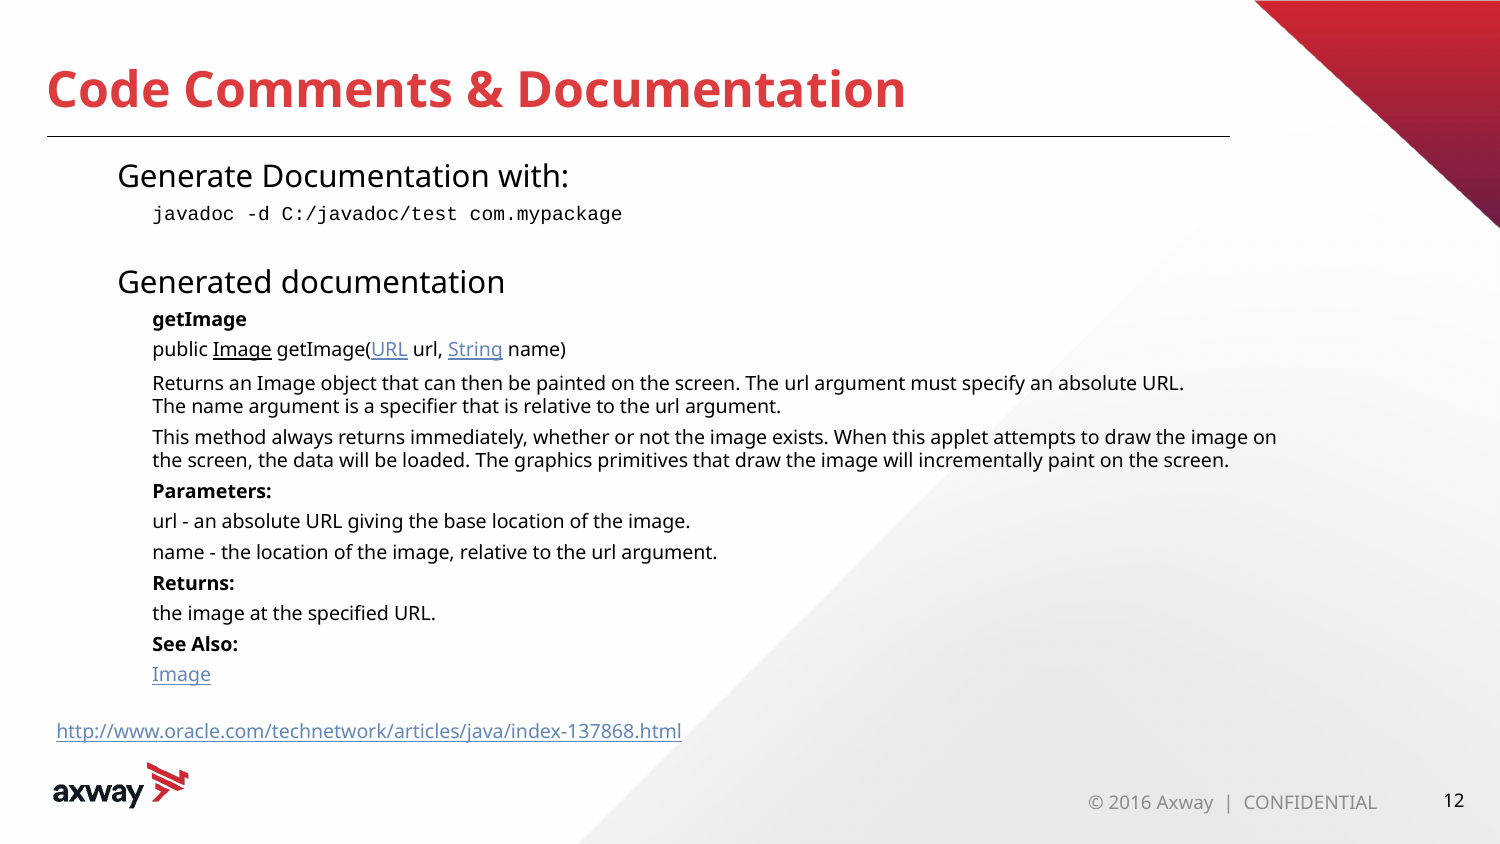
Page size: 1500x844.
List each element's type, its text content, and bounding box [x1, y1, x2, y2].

footer © 2016 Axway | CONFIDENTIAL [885, 779, 1393, 824]
picture [0, 0, 1500, 844]
text_box Code Comments & Documentation [46, 50, 1128, 112]
list Generate Documentation with: javadoc -d C:/javadoc/test com.mypackage Generated documentation getImage public Image getImage(URL url, String name) Returns an Image object that can then be painted on the screen. The url argument must specify an absolute URL. The name argument is a specifier that is relative to the url argument. This method always returns immediately, whether or not the image exists. When this applet attempts to draw the image on the screen, the data will be loaded. The graphics primitives that draw the image will incrementally paint on the screen. Parameters: url - an absolute URL giving the base location of the image. name - the location of the image, relative to the url argument. Returns: the image at the specified URL. See Also: Image http://www.oracle.com/technetwork/articles/java/index-137868.html [46, 148, 1322, 755]
